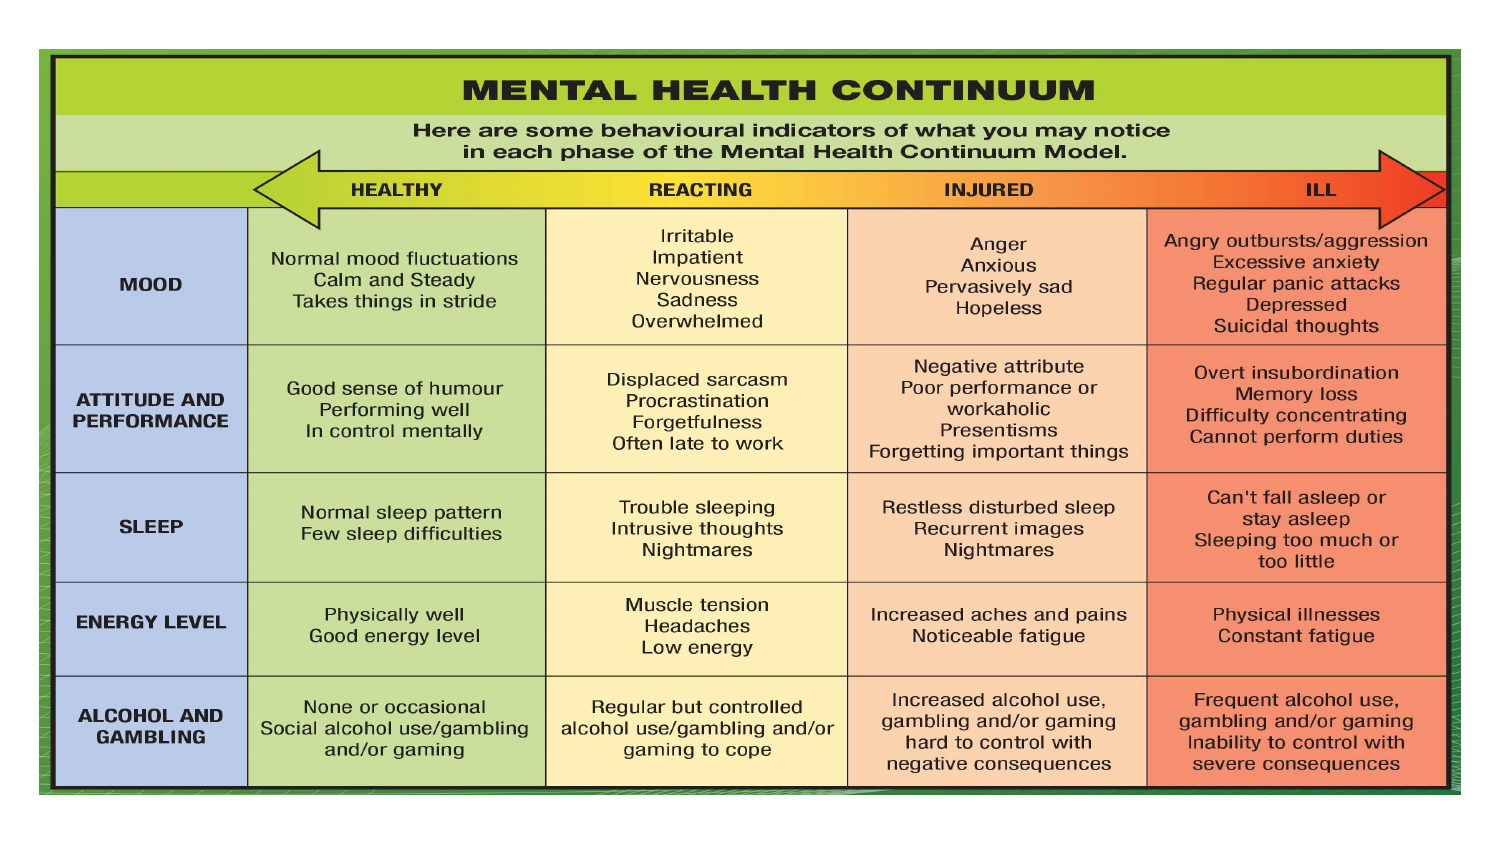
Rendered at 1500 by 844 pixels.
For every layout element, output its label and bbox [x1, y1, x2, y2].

picture [38, 48, 1462, 795]
